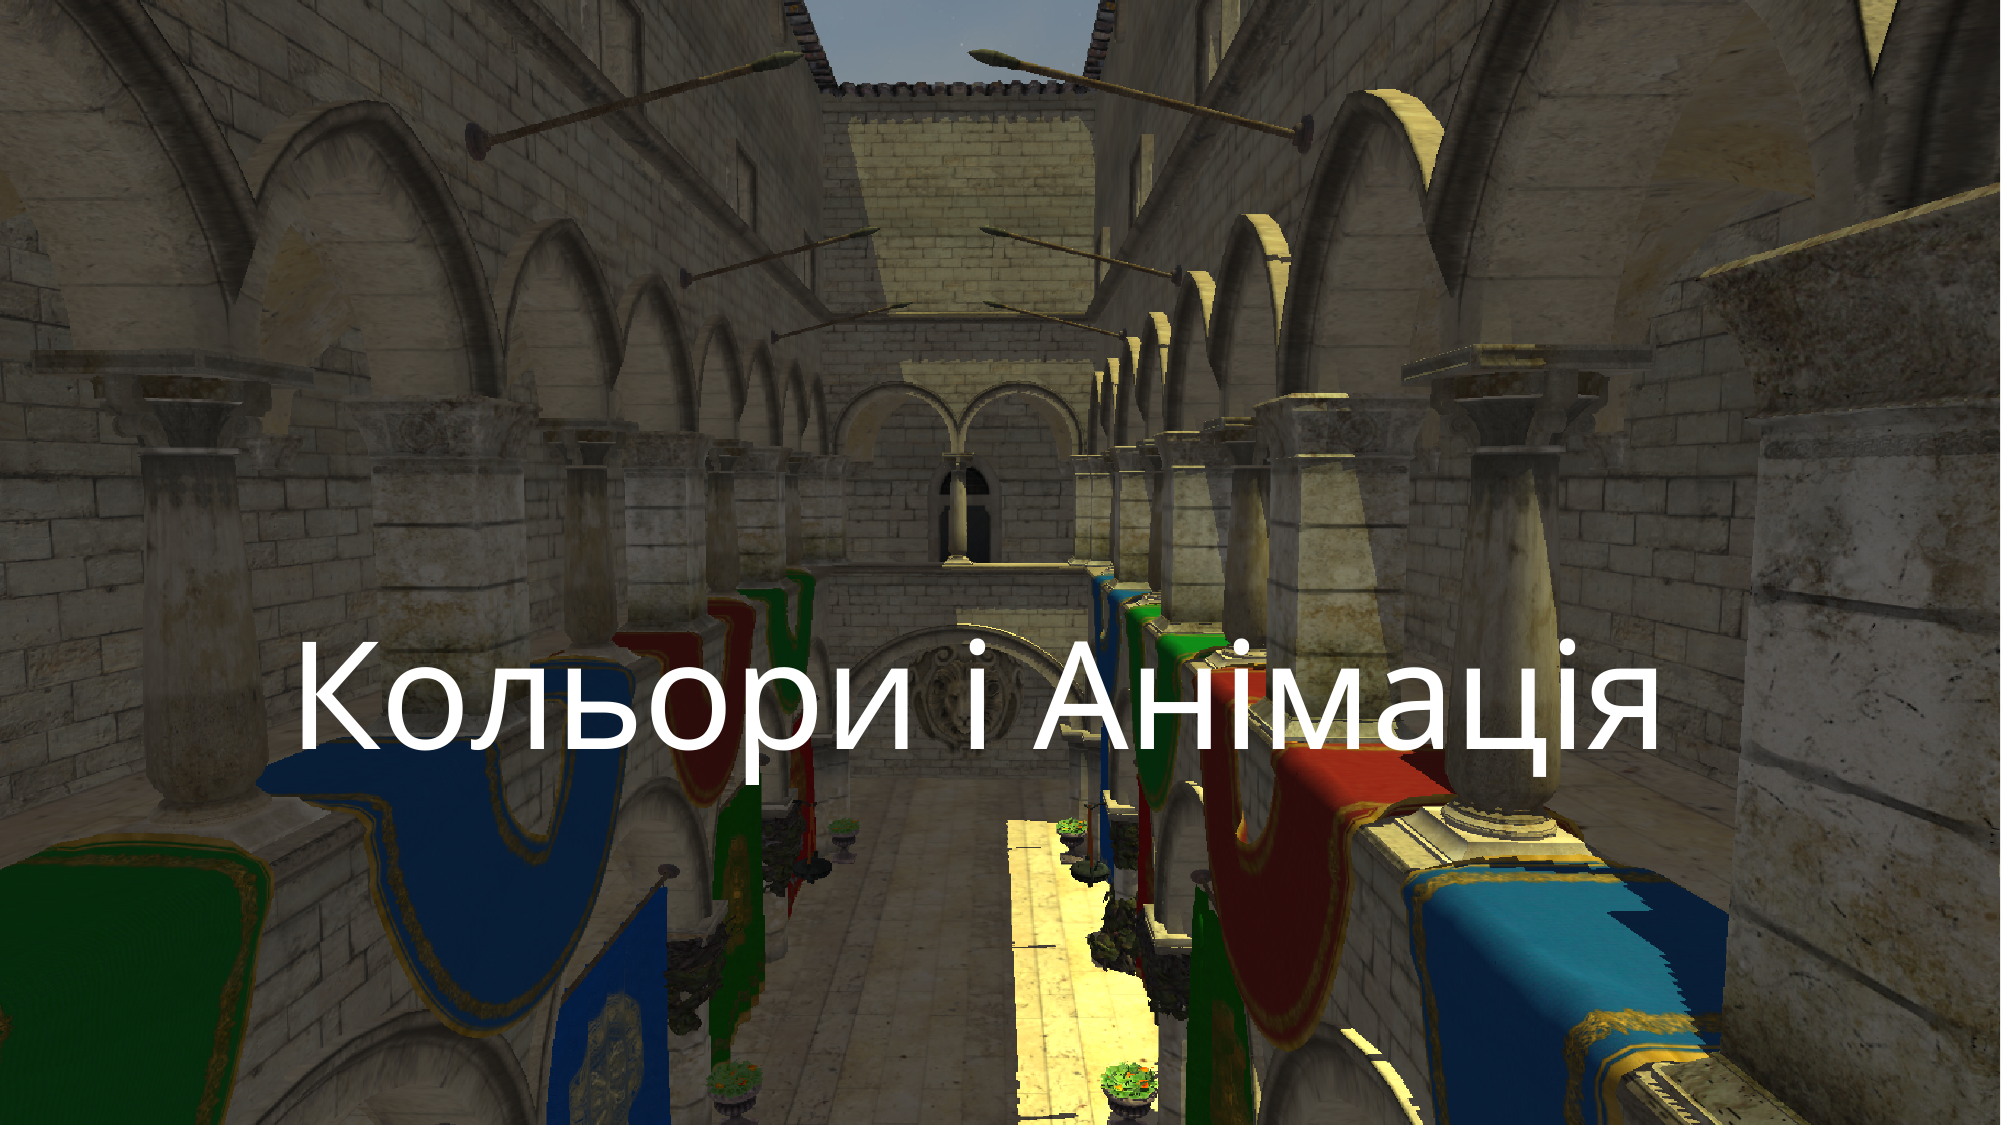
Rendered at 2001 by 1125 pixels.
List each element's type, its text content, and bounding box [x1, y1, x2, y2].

picture [0, 0, 2001, 1125]
title Кольори і Анімація [206, 124, 1752, 788]
